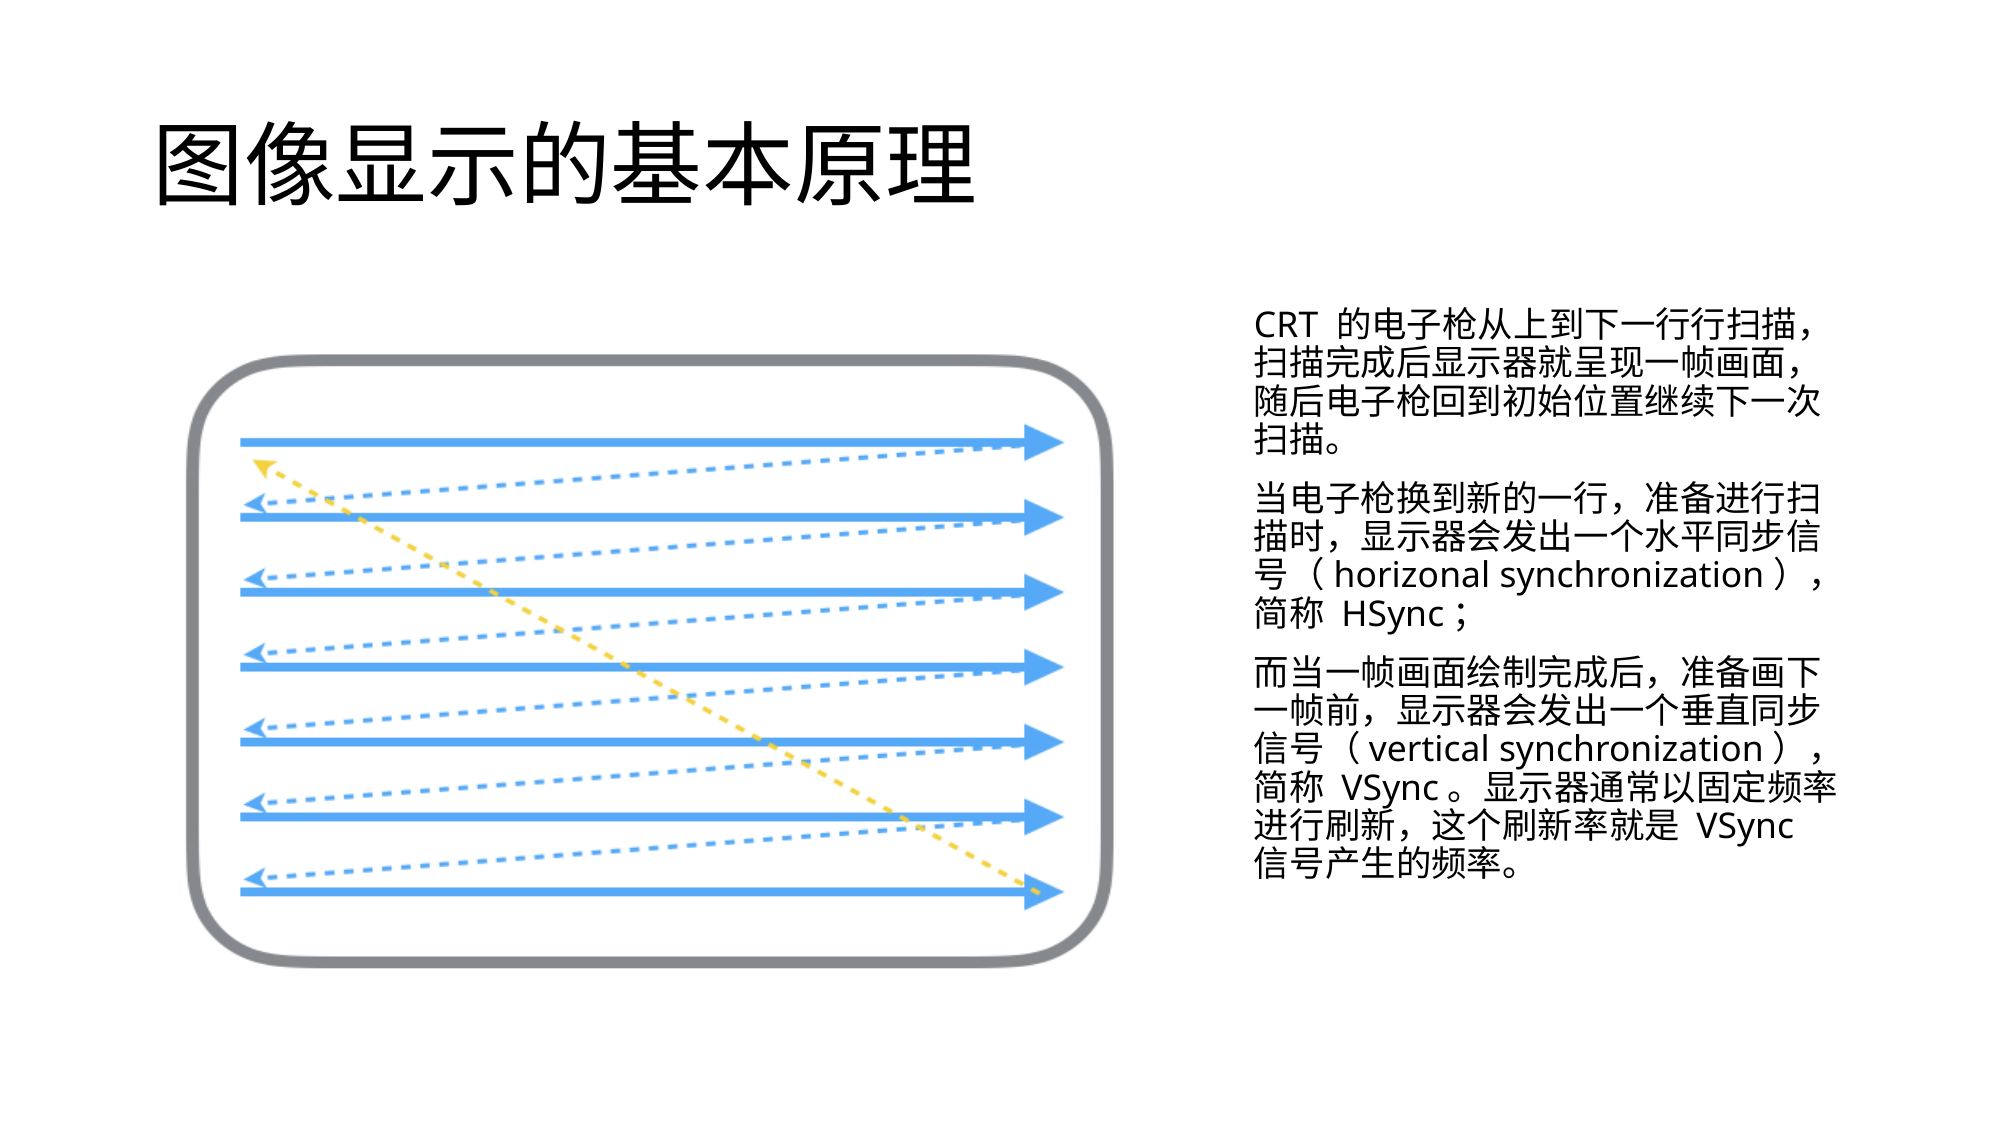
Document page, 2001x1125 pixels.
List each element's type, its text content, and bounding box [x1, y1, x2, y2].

picture [137, 312, 1160, 1014]
title 图像显示的基本原理 [137, 59, 1863, 278]
list CRT 的电子枪从上到下一行行扫描，扫描完成后显示器就呈现一帧画面，随后电子枪回到初始位置继续下一次扫描。 当电子枪换到新的一行，准备进行扫描时，显示器会发出一个水平同步信号（horizonal synchronization），简称 HSync； 而当一帧画面绘制完成后，准备画下一帧前，显示器会发出一个垂直同步信号（vertical synchronization），简称 VSync。显示器通常以固定频率进行刷新，这个刷新率就是 VSync 信号产生的频率。 [1238, 299, 1863, 1014]
